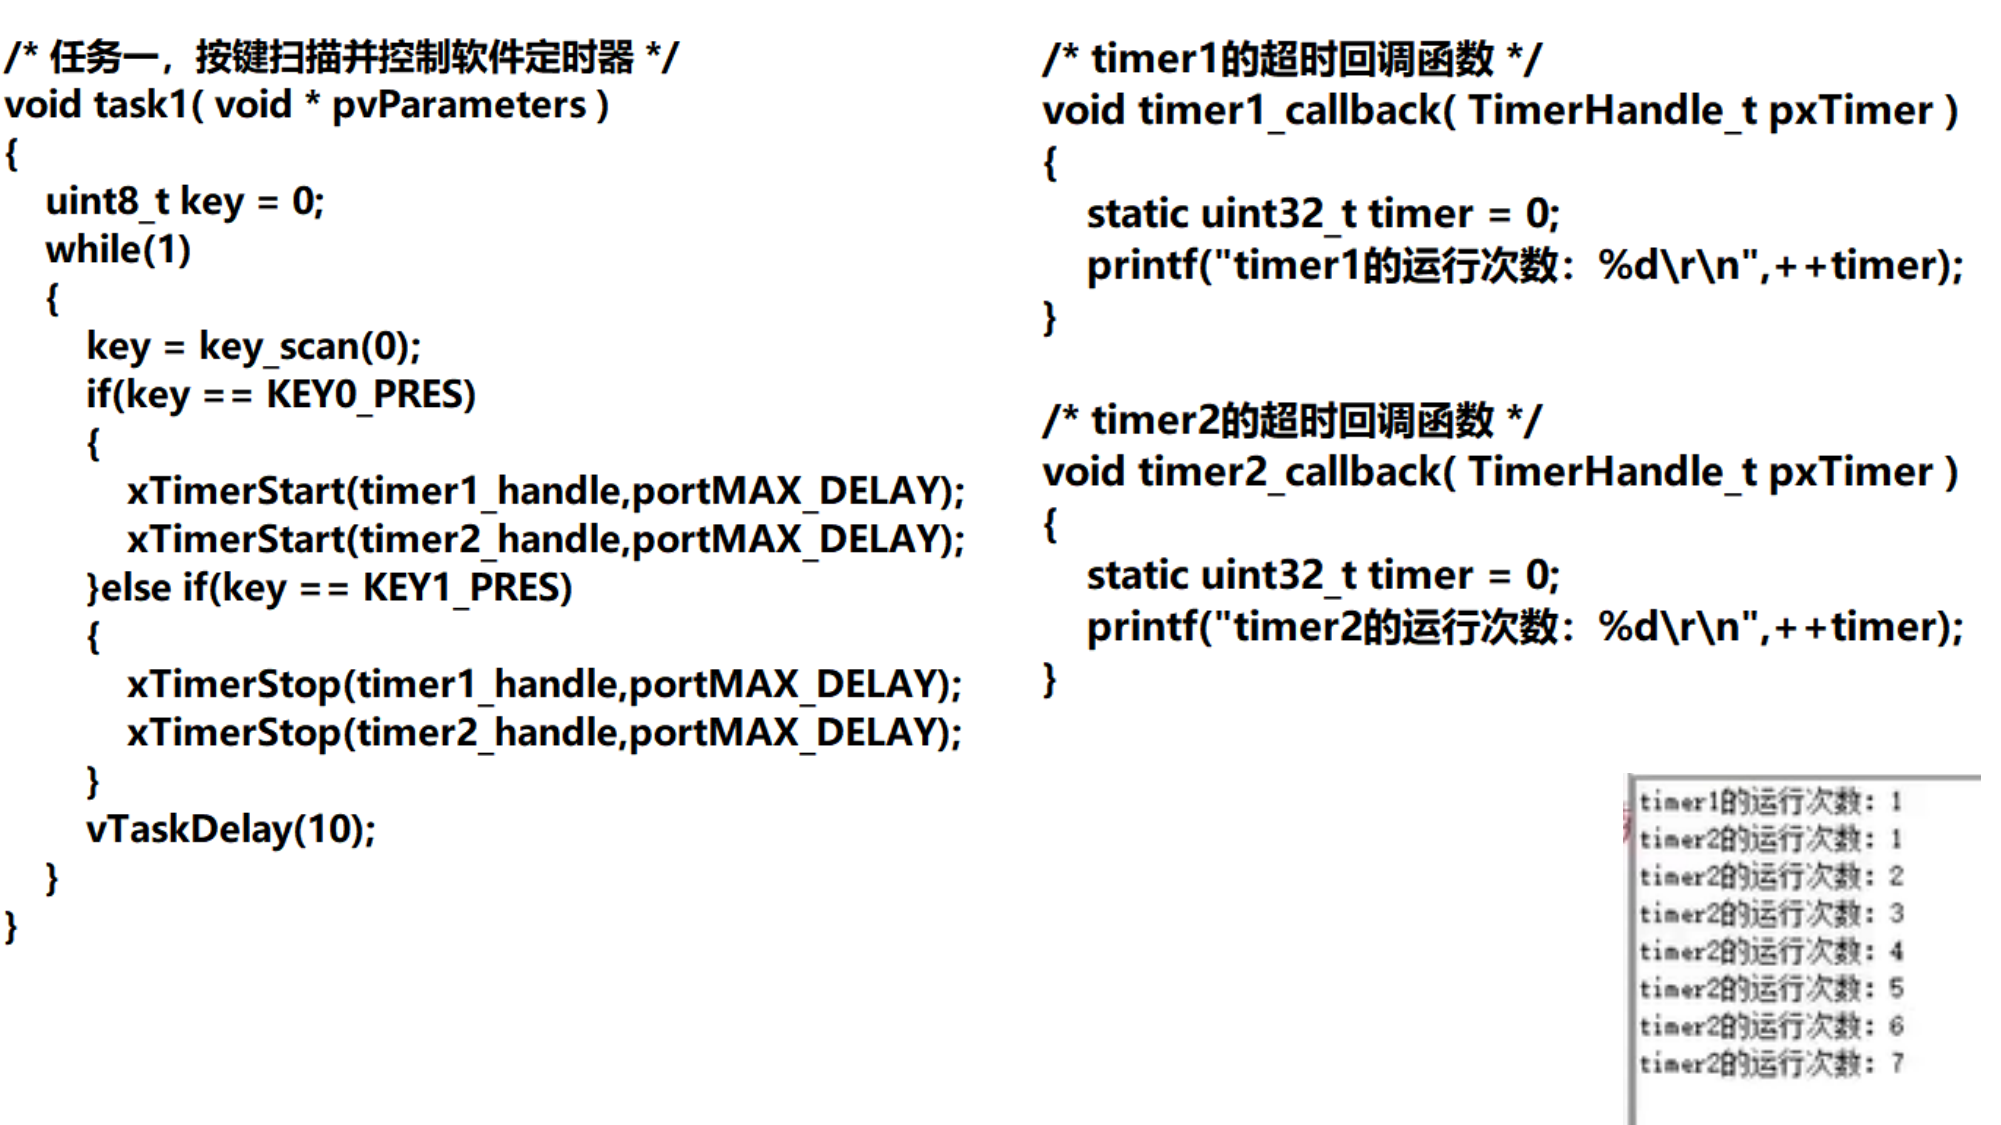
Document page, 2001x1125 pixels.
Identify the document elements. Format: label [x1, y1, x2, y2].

picture [1038, 0, 1981, 722]
picture [0, 0, 1000, 955]
picture [1623, 773, 1981, 1125]
